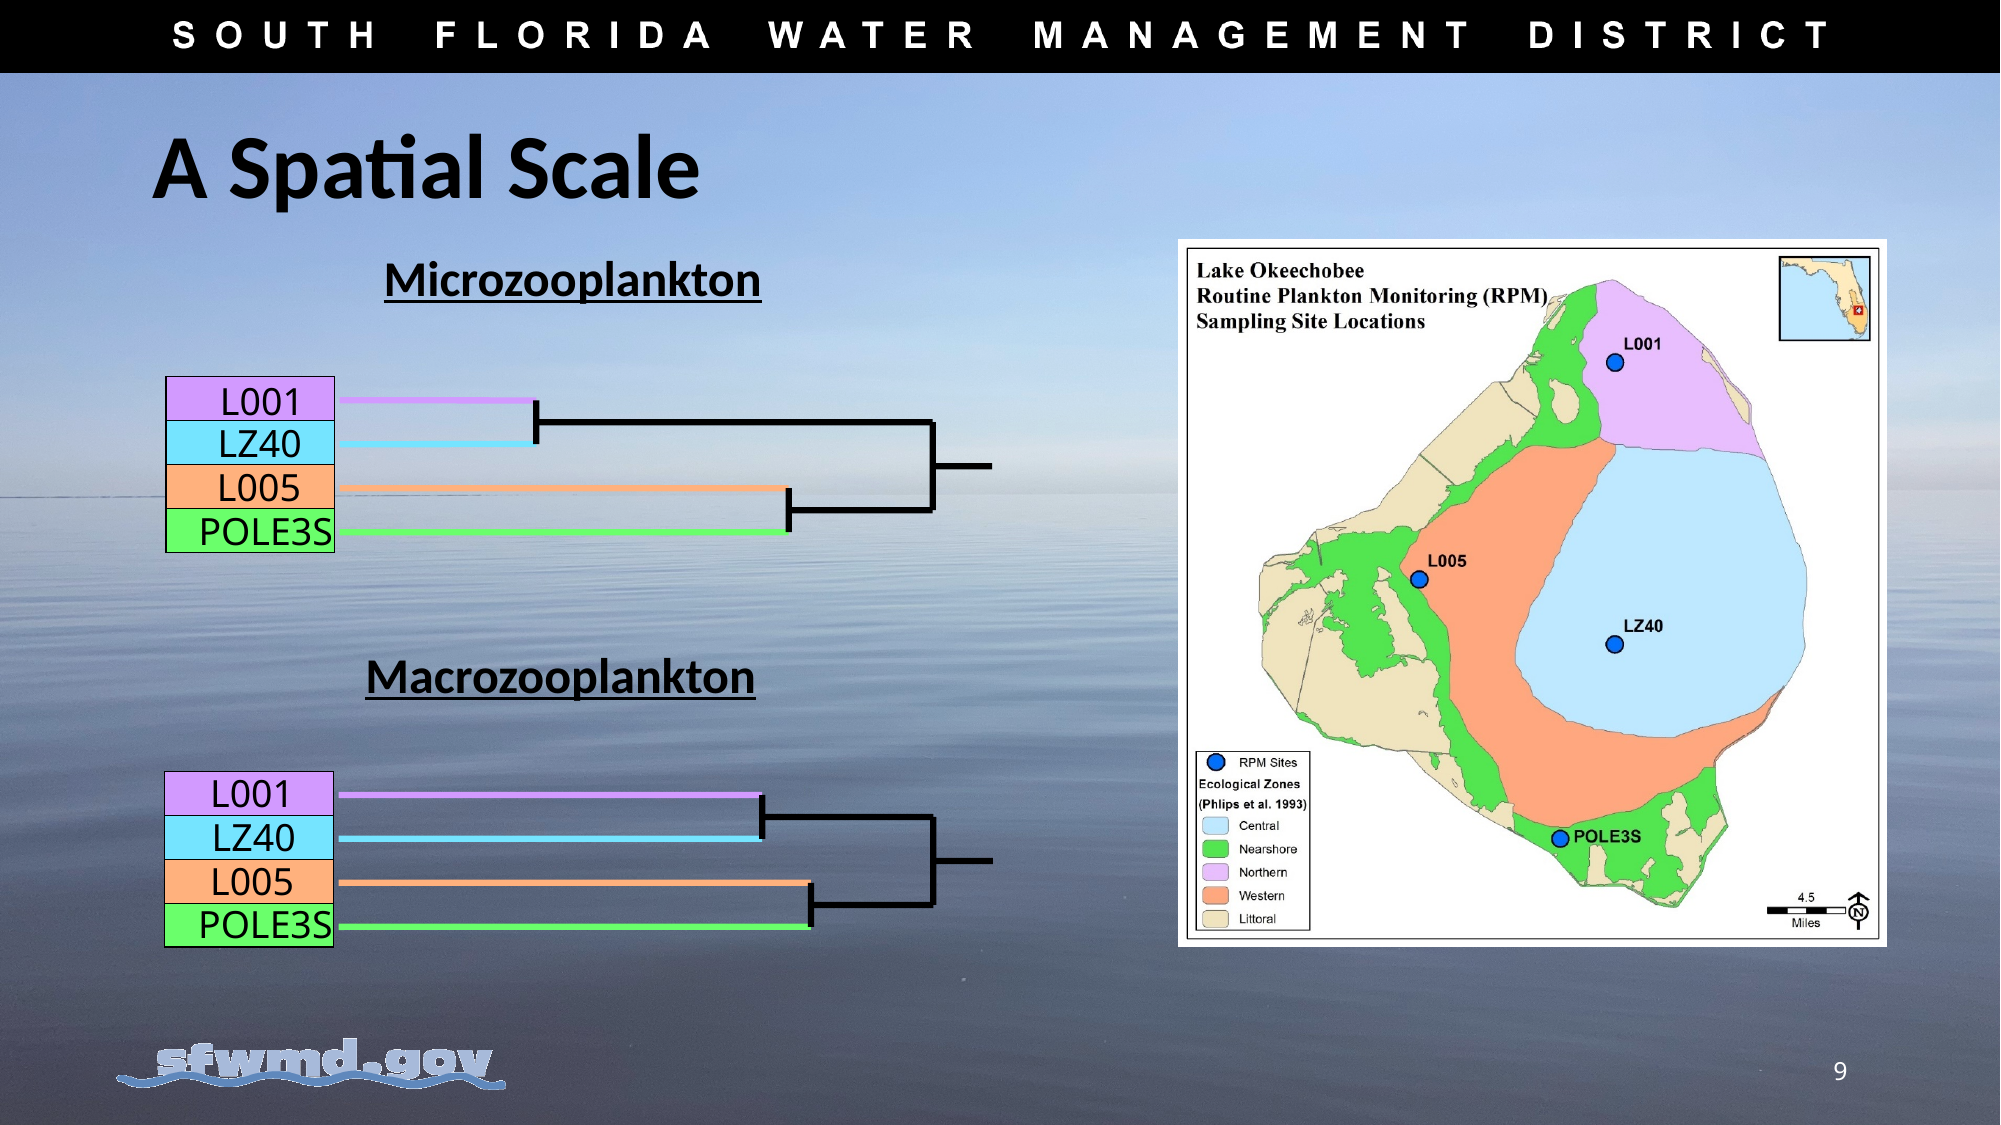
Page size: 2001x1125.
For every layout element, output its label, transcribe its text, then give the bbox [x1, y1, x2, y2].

title Phytoplankton [0, 74, 2000, 1125]
title A Spatial Scale [137, 74, 1863, 278]
picture [116, 1038, 506, 1091]
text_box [162, 747, 1007, 965]
text_box Microzooplankton [160, 239, 985, 360]
picture [1177, 238, 1887, 948]
picture [0, 0, 2000, 74]
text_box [163, 352, 1007, 572]
slide_number 9 [1412, 1042, 1863, 1103]
text_box Macrozooplankton [138, 635, 983, 801]
